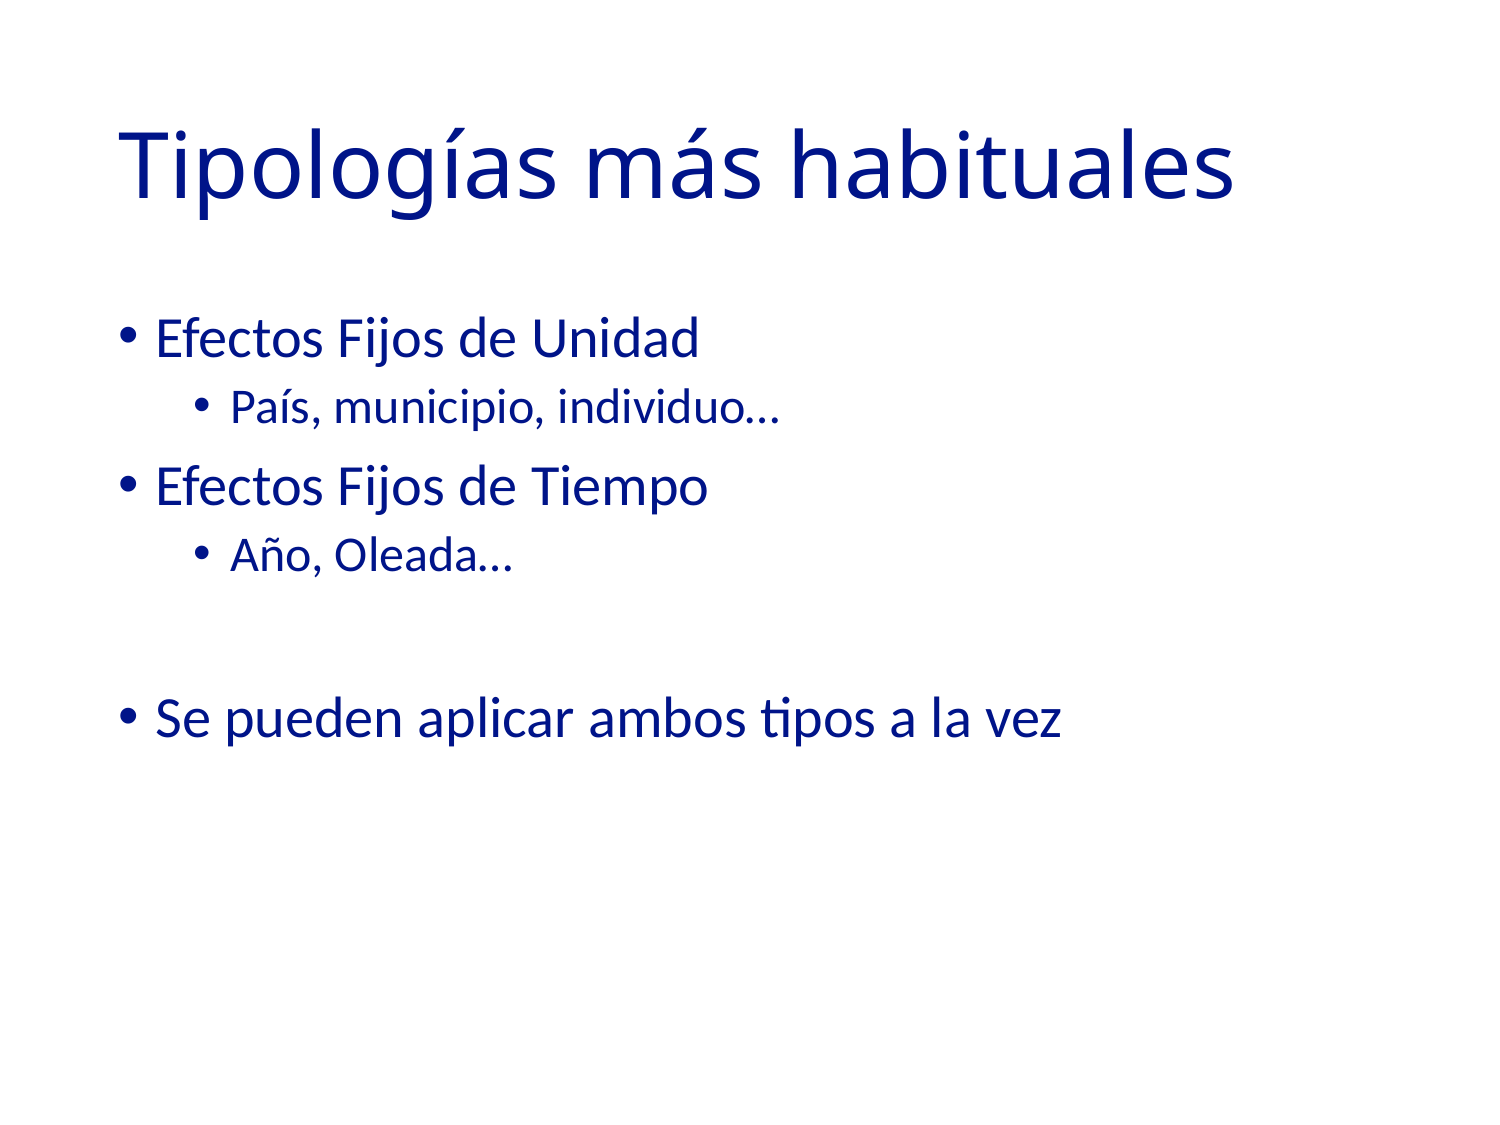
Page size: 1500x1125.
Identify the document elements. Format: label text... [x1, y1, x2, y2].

list Efectos Fijos de Unidad País, municipio, individuo… Efectos Fijos de Tiempo Año, Oleada… Se pueden aplicar ambos tipos a la vez [103, 299, 1397, 1014]
title Tipologías más habituales [103, 59, 1397, 278]
